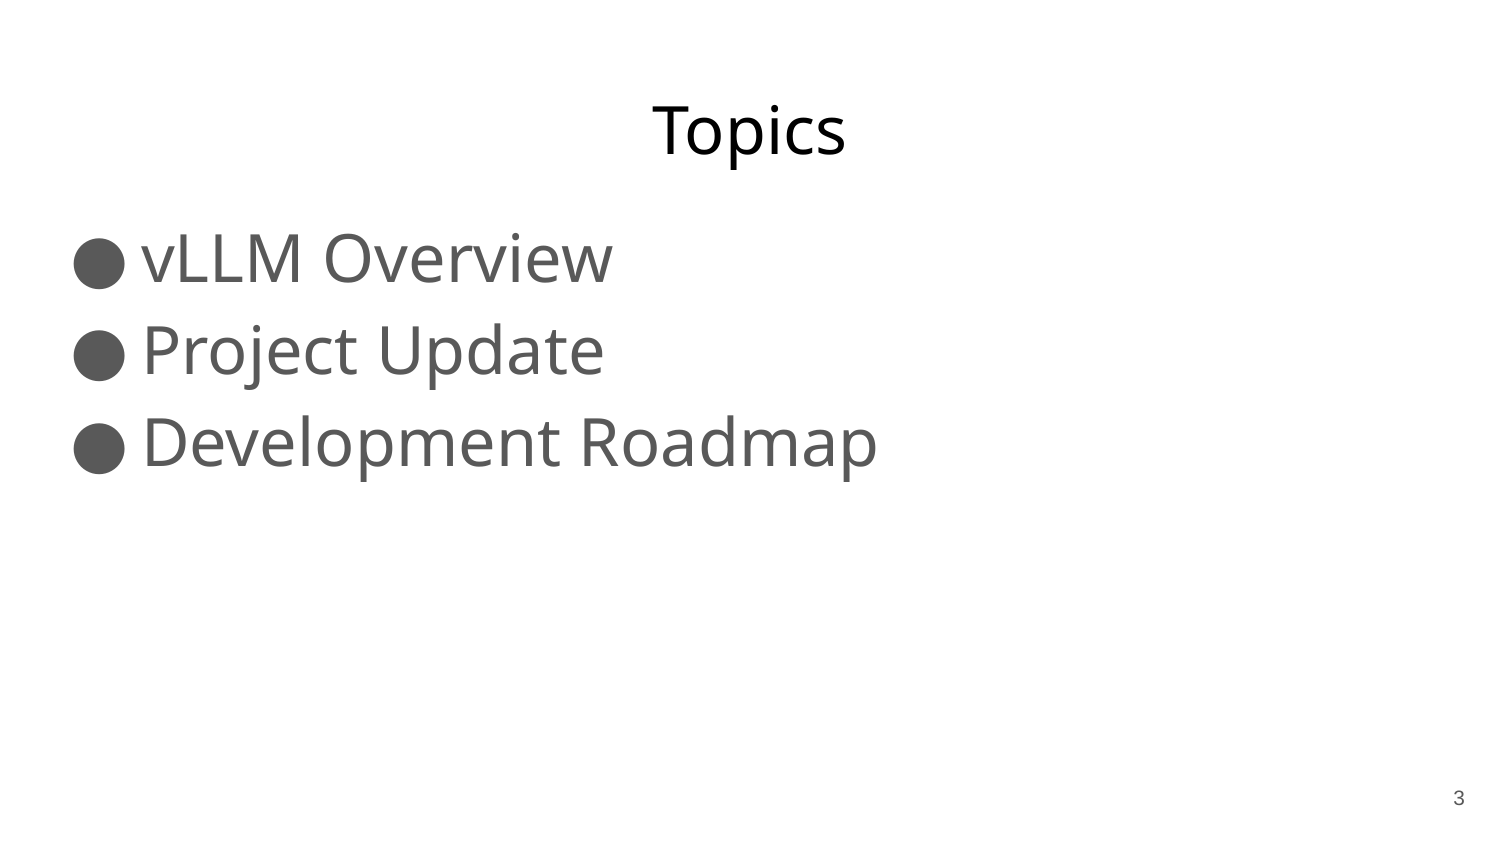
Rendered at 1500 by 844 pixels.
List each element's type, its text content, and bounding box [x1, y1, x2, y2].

title Topics [51, 72, 1449, 167]
slide_number ‹#› [1389, 764, 1480, 830]
list vLLM Overview Project Update Development Roadmap [51, 189, 1449, 750]
